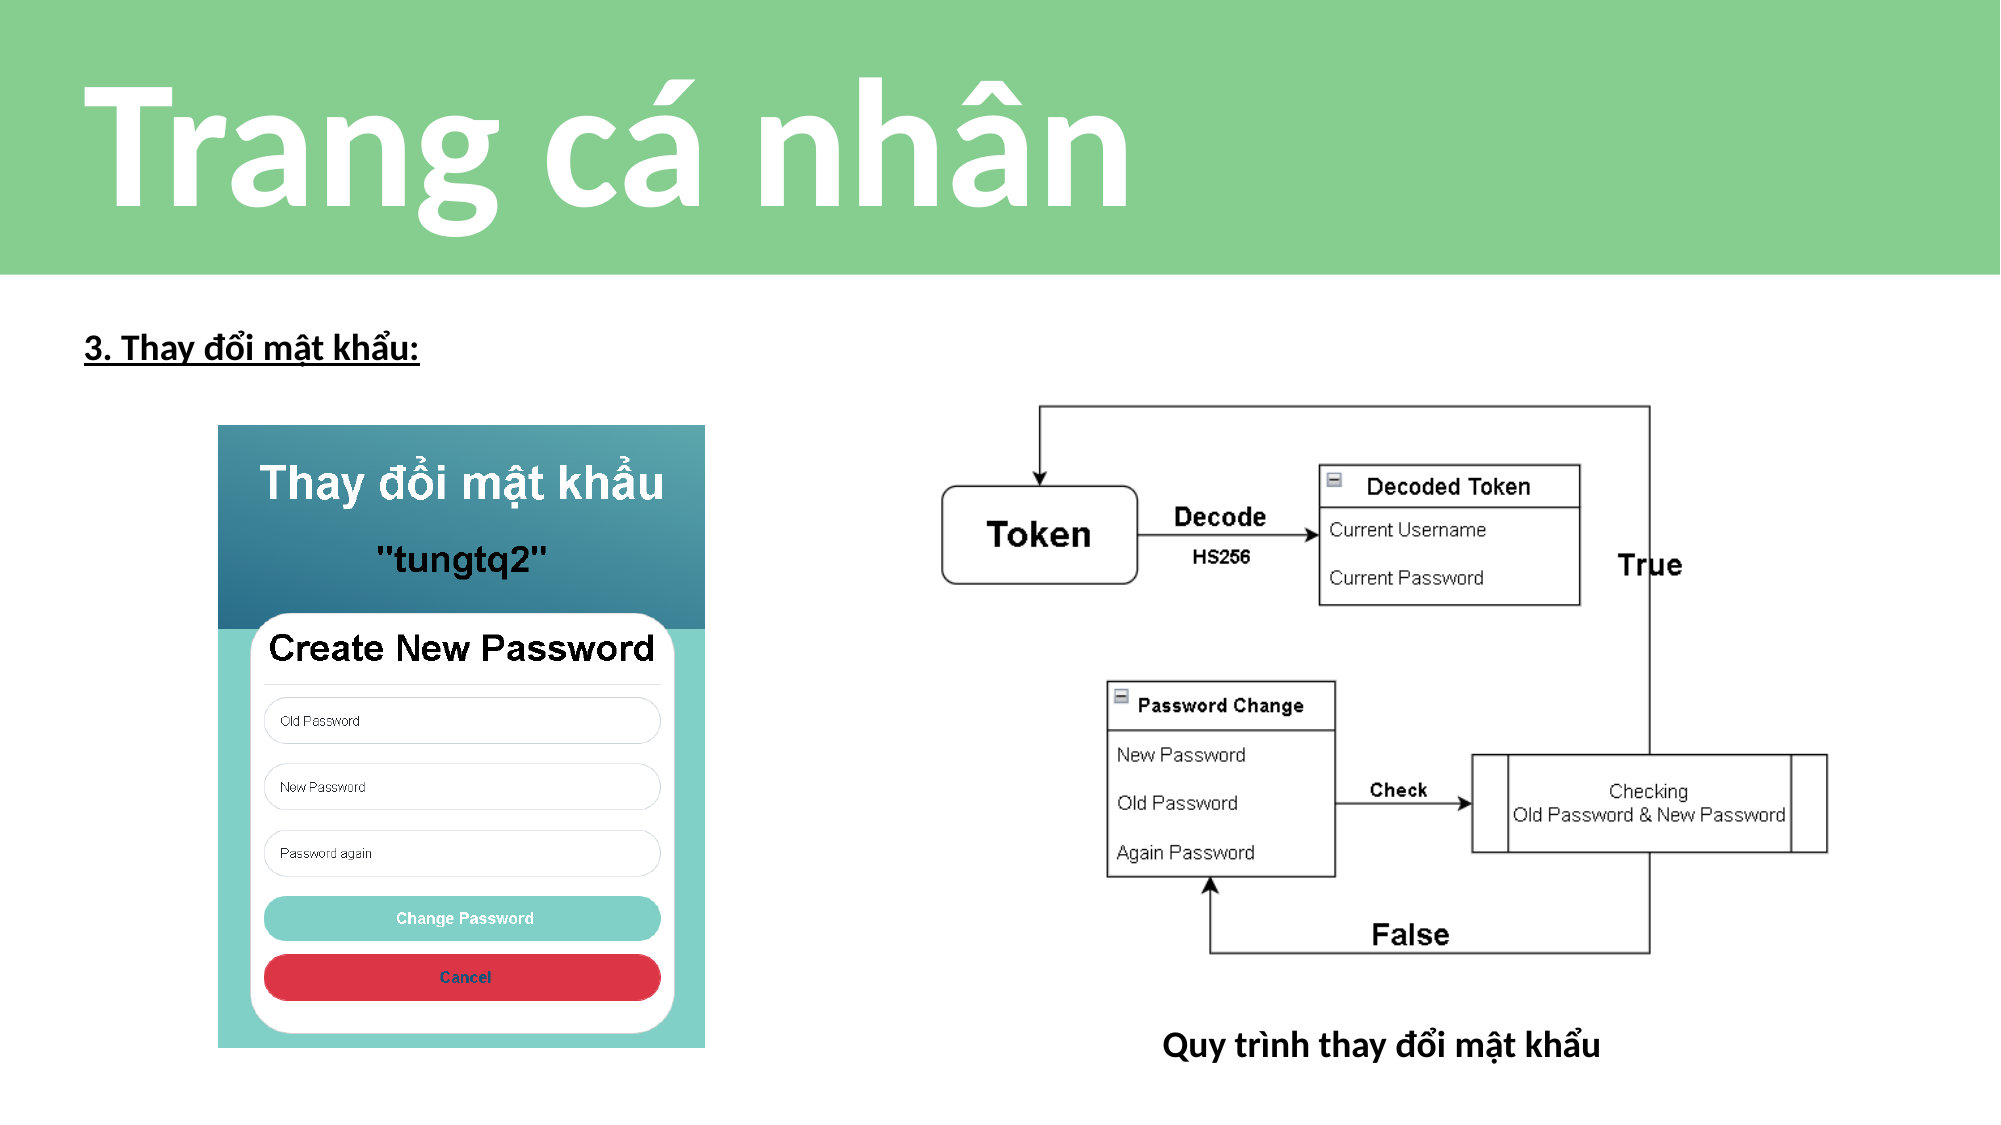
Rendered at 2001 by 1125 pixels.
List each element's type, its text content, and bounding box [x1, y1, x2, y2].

list 3. Thay đổi mật khẩu: [68, 320, 958, 381]
picture [218, 425, 705, 1048]
title Trang cá nhân [68, 26, 1863, 267]
picture [909, 383, 1855, 1005]
text_box Quy trình thay đổi mật khẩu [1088, 1017, 1676, 1078]
